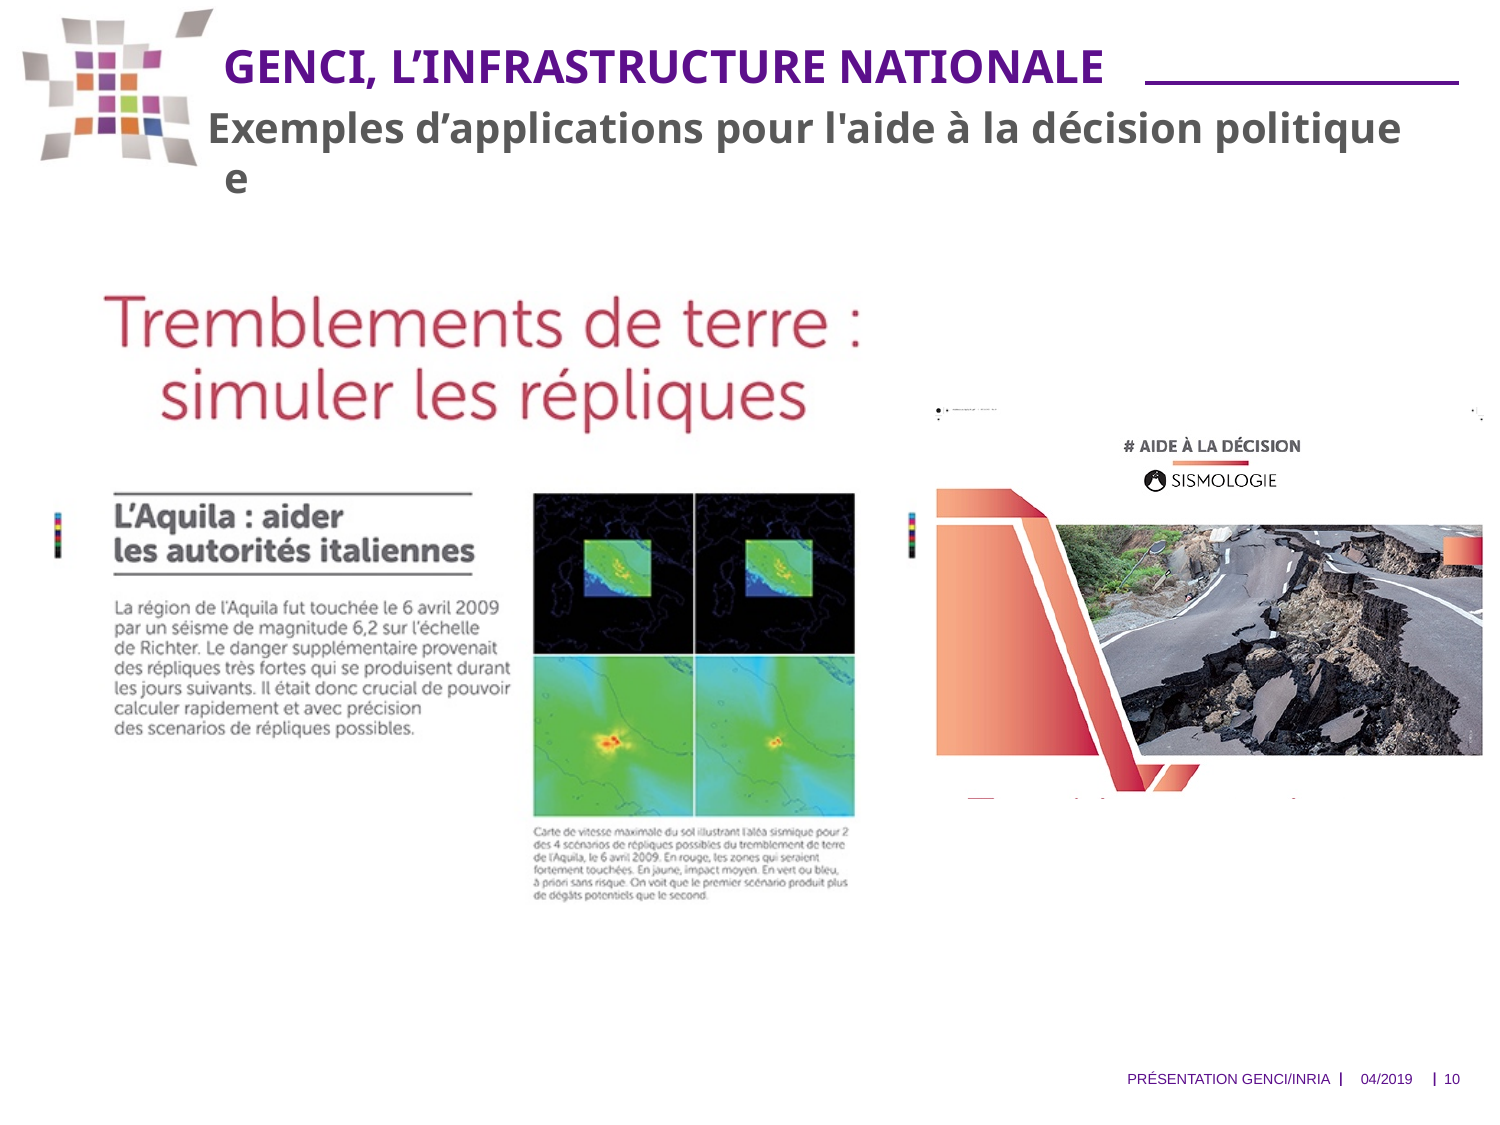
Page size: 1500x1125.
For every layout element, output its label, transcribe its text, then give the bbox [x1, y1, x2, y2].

picture [935, 407, 1485, 799]
picture [16, 6, 218, 169]
title GENCI, l’infrastructure nationale [208, 30, 1145, 101]
footer Présentation GENCI/INRIA [163, 1062, 1331, 1096]
slide_number 04/2019 [1341, 1062, 1433, 1096]
text_box Exemples d’applications pour l'aide à la décision politique [192, 93, 1418, 159]
picture [52, 291, 918, 939]
slide_number 9 [1444, 1062, 1469, 1096]
